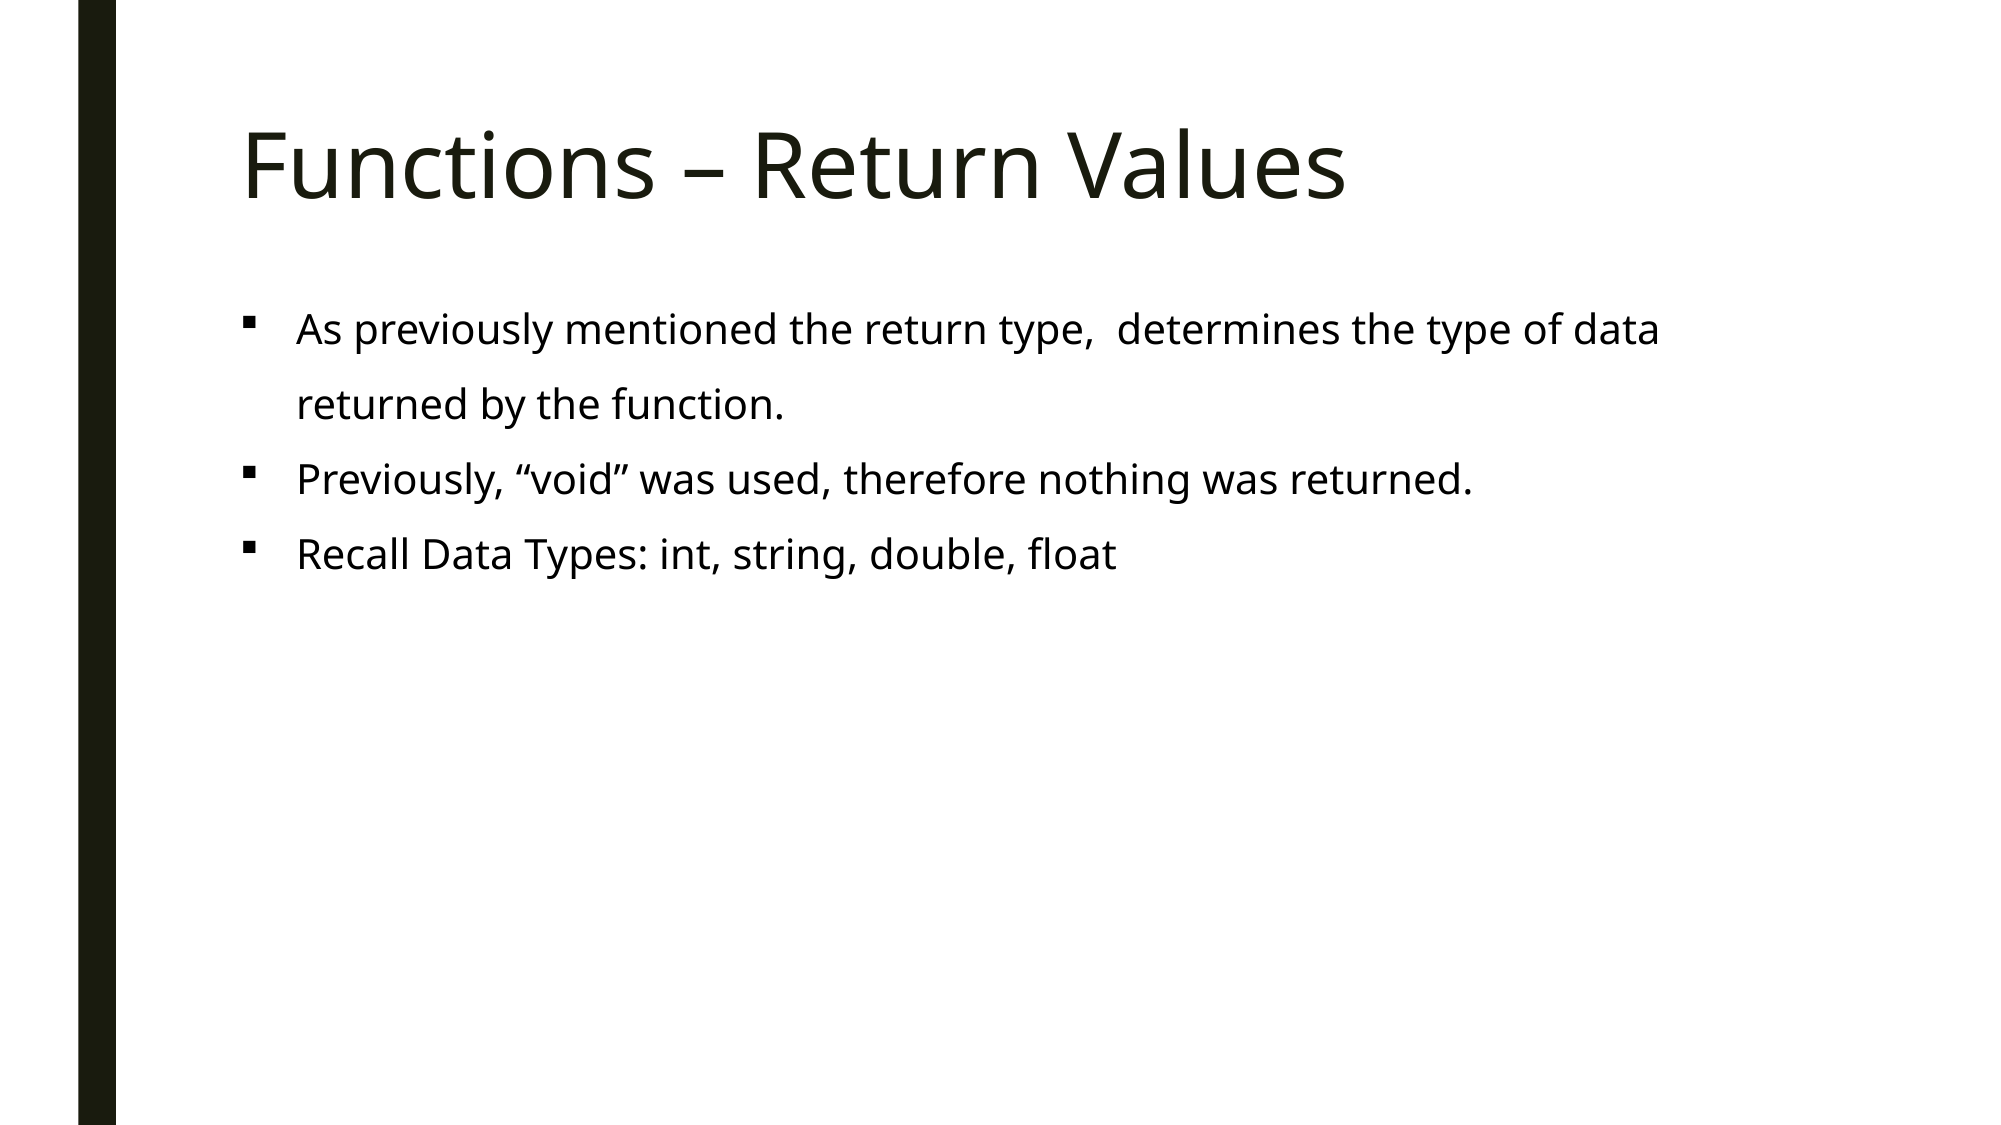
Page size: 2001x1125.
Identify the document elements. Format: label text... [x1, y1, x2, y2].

title Functions – Return Values [225, 112, 1826, 357]
text_box As previously mentioned the return type, determines the type of data returned by the function. Previously, “void” was used, therefore nothing was returned. Recall Data Types: int, string, double, float [225, 270, 1805, 586]
